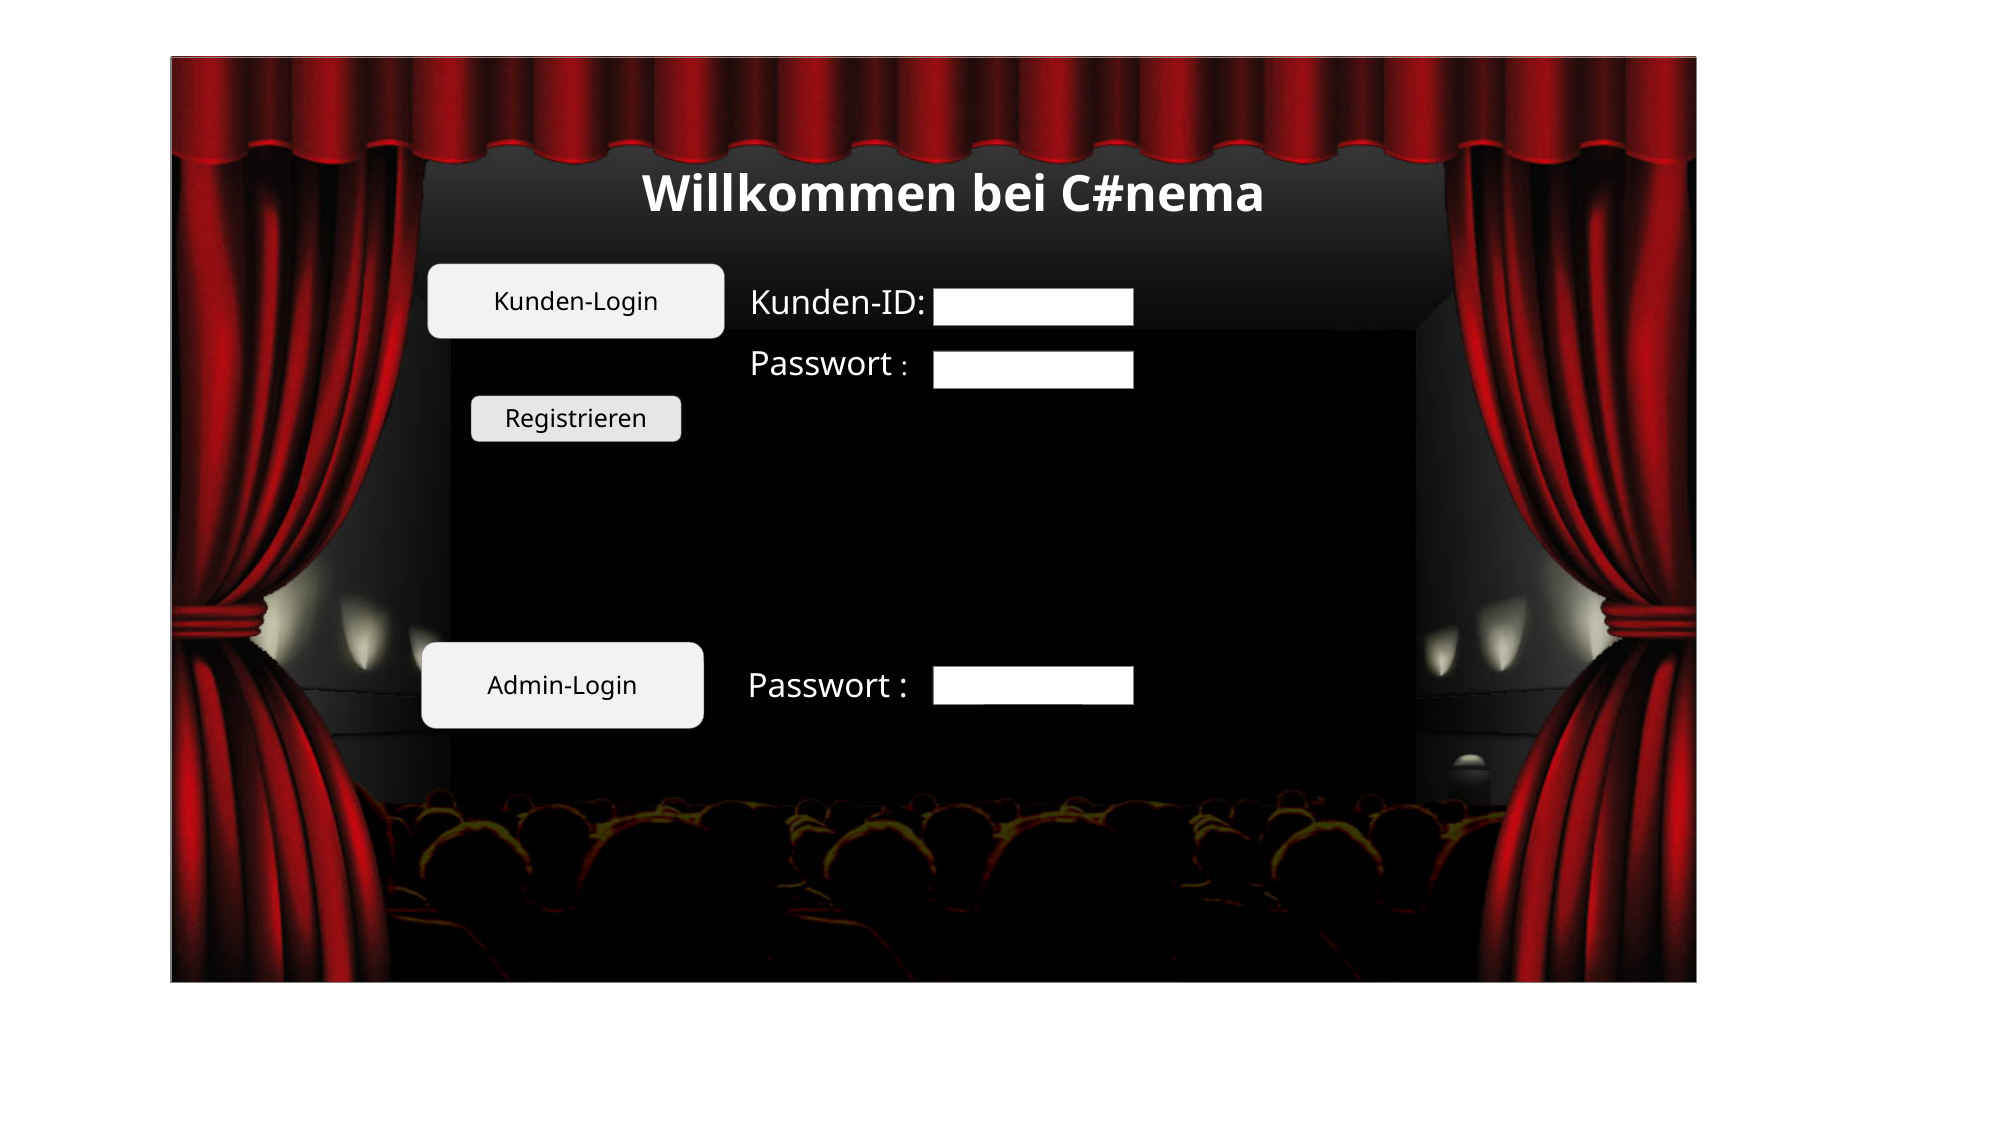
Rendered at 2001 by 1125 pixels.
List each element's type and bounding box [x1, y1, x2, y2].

text_box [170, 56, 1696, 983]
